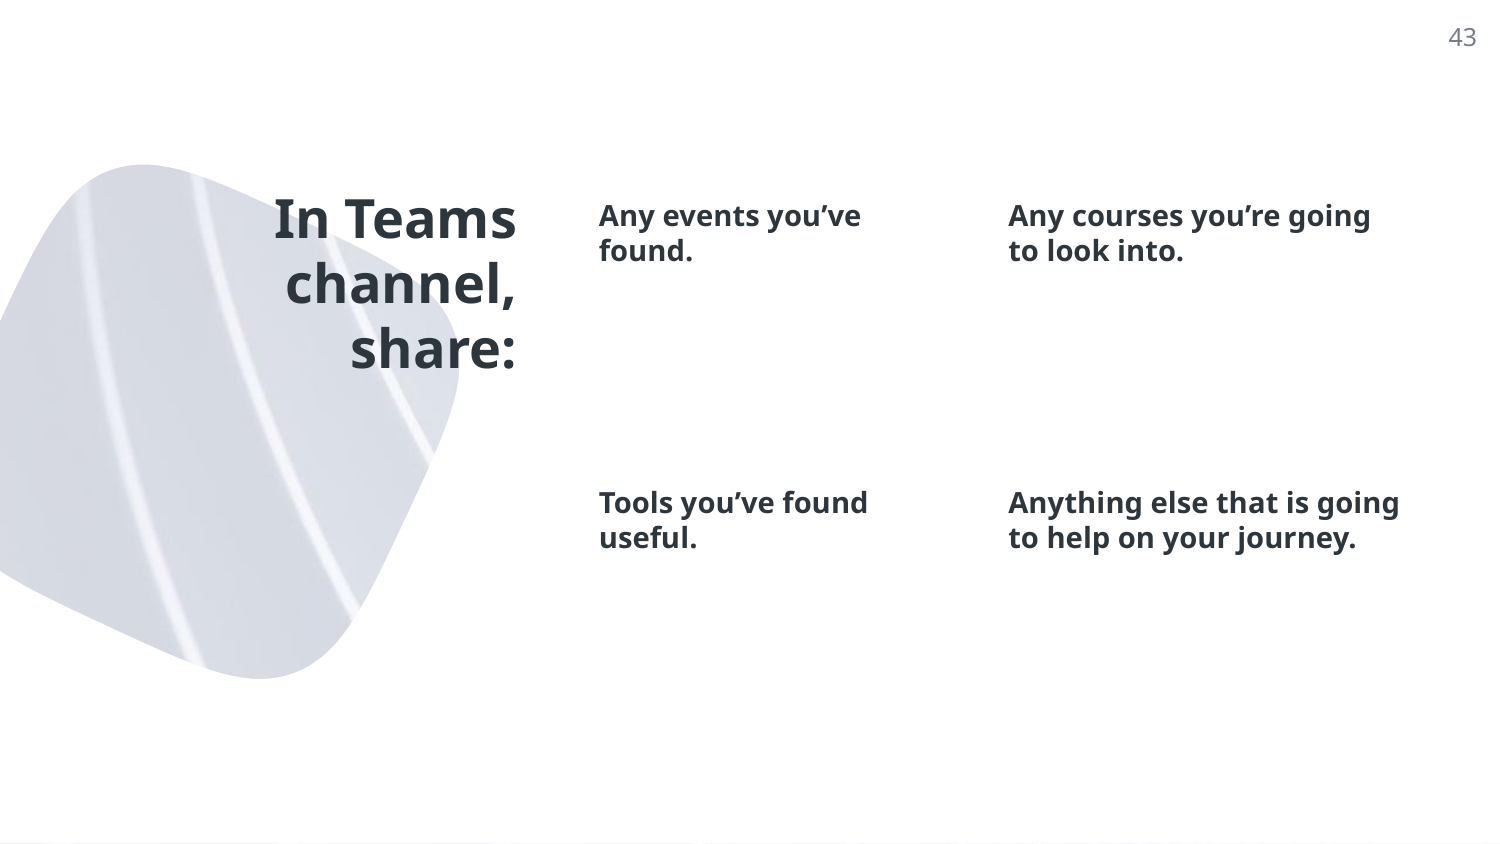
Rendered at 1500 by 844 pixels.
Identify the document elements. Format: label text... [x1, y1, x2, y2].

picture [0, 165, 459, 678]
list Tools you’ve found useful. [599, 484, 957, 752]
list Anything else that is going to help on your journey. [1008, 484, 1409, 752]
list Any events you’ve found. [599, 196, 957, 464]
text_box [177, 249, 554, 306]
slide_number 43 [1387, 21, 1478, 86]
list Any courses you’re going to look into. [1008, 196, 1409, 464]
title In Teams channel, share: [91, 184, 518, 295]
